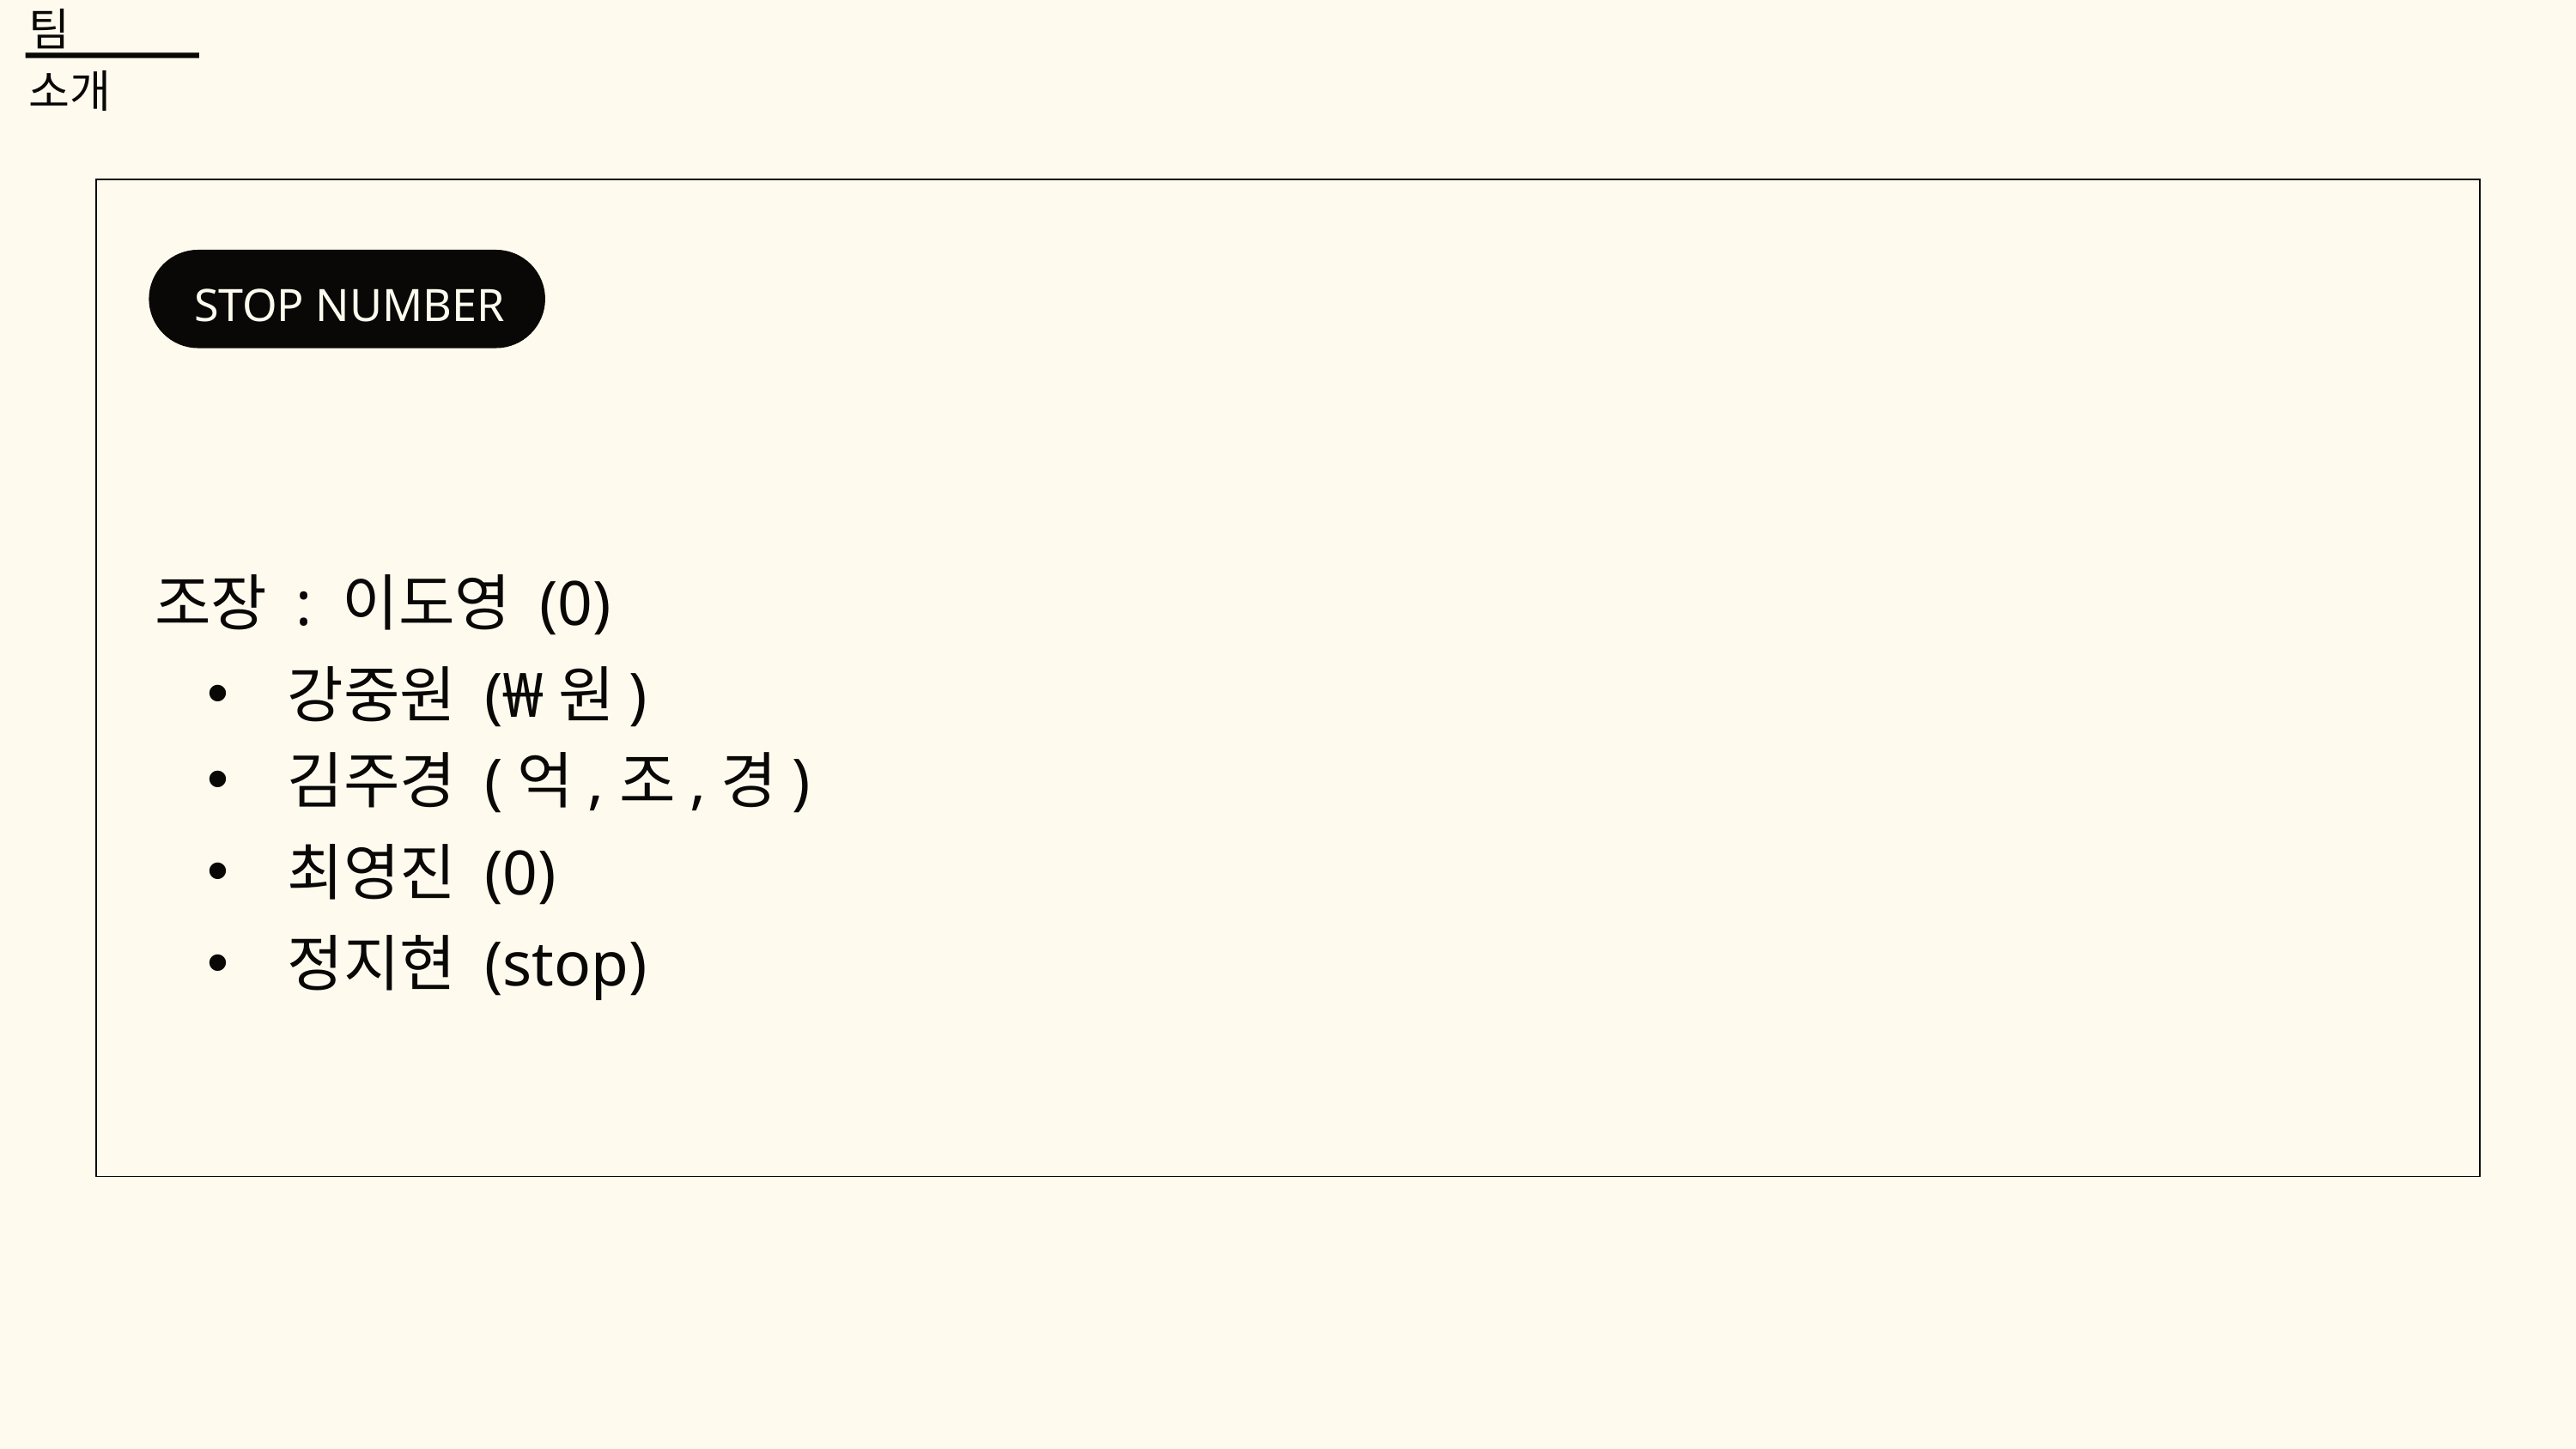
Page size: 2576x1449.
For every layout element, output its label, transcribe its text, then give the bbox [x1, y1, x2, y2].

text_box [95, 179, 2481, 1177]
text_box 팀 소개 [28, 0, 155, 118]
